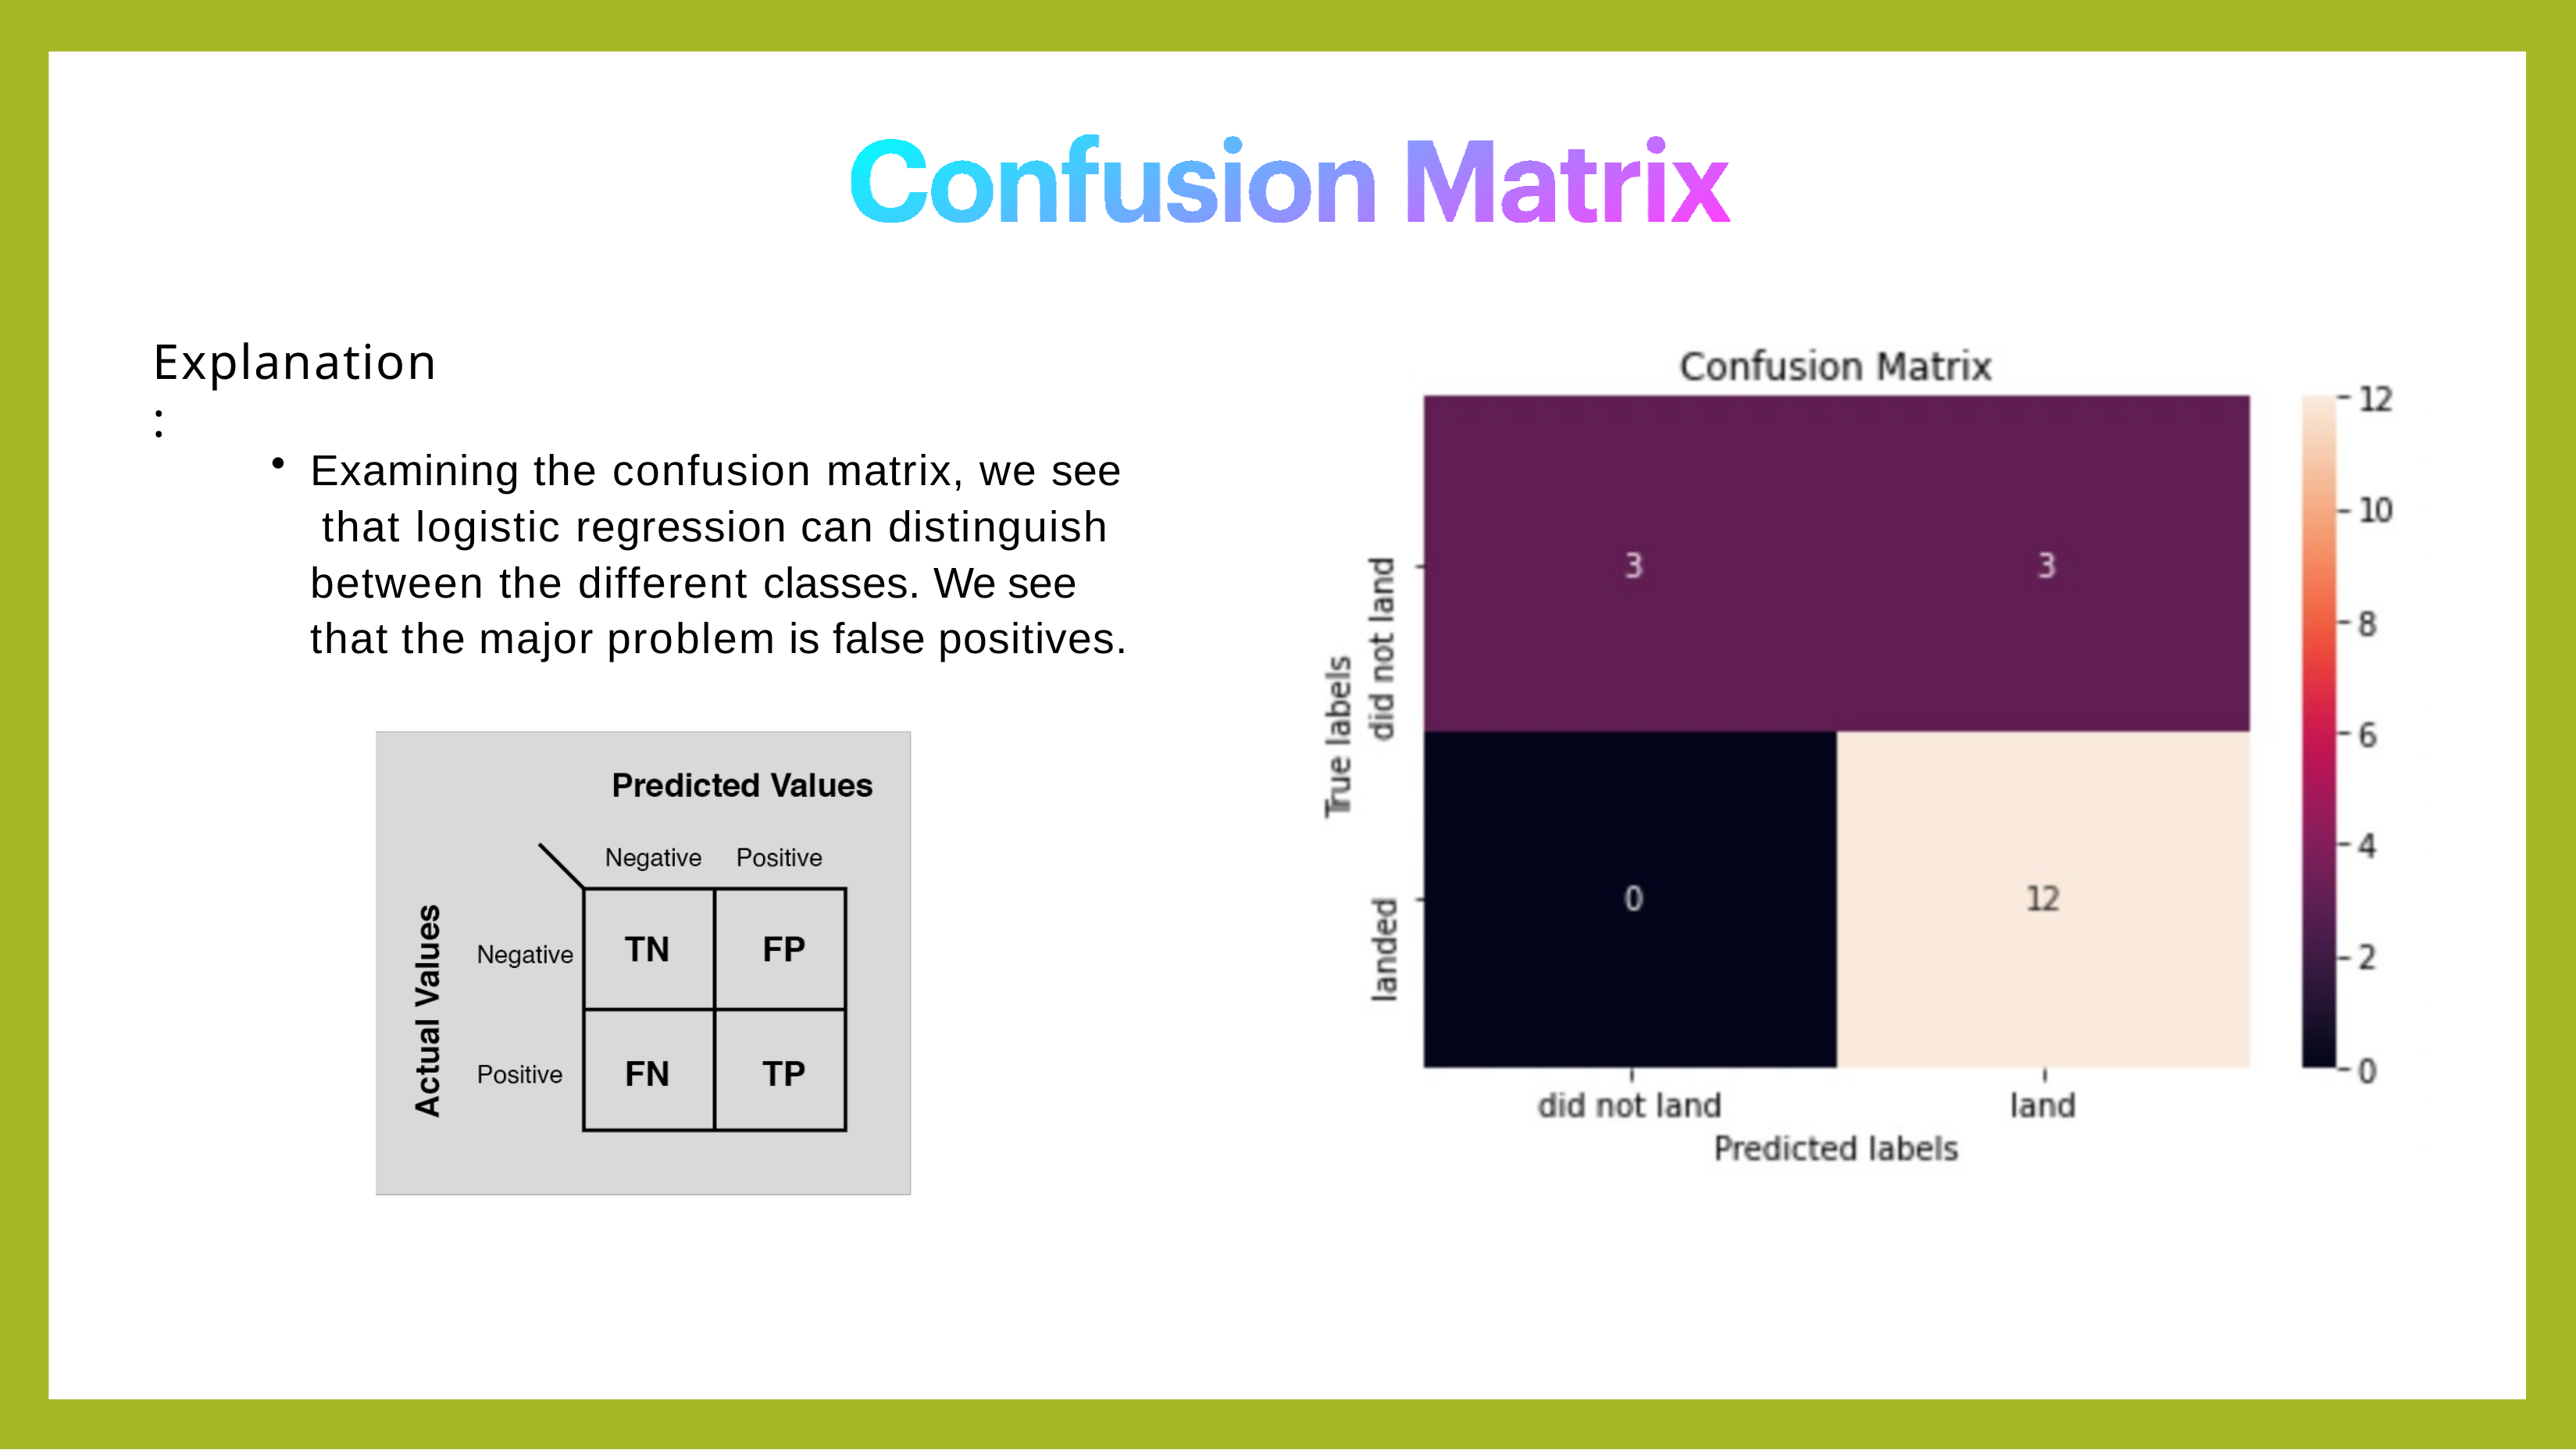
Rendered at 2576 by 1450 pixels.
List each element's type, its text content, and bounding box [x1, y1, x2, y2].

title Explanation: [151, 266, 442, 510]
text_box [1287, 322, 2428, 1195]
text_box Examining the confusion matrix, we see that logistic regression can distinguish between the different classes. We see that the major problem is false positives. [269, 437, 1130, 662]
text_box [851, 134, 1731, 223]
text_box [376, 731, 912, 1195]
